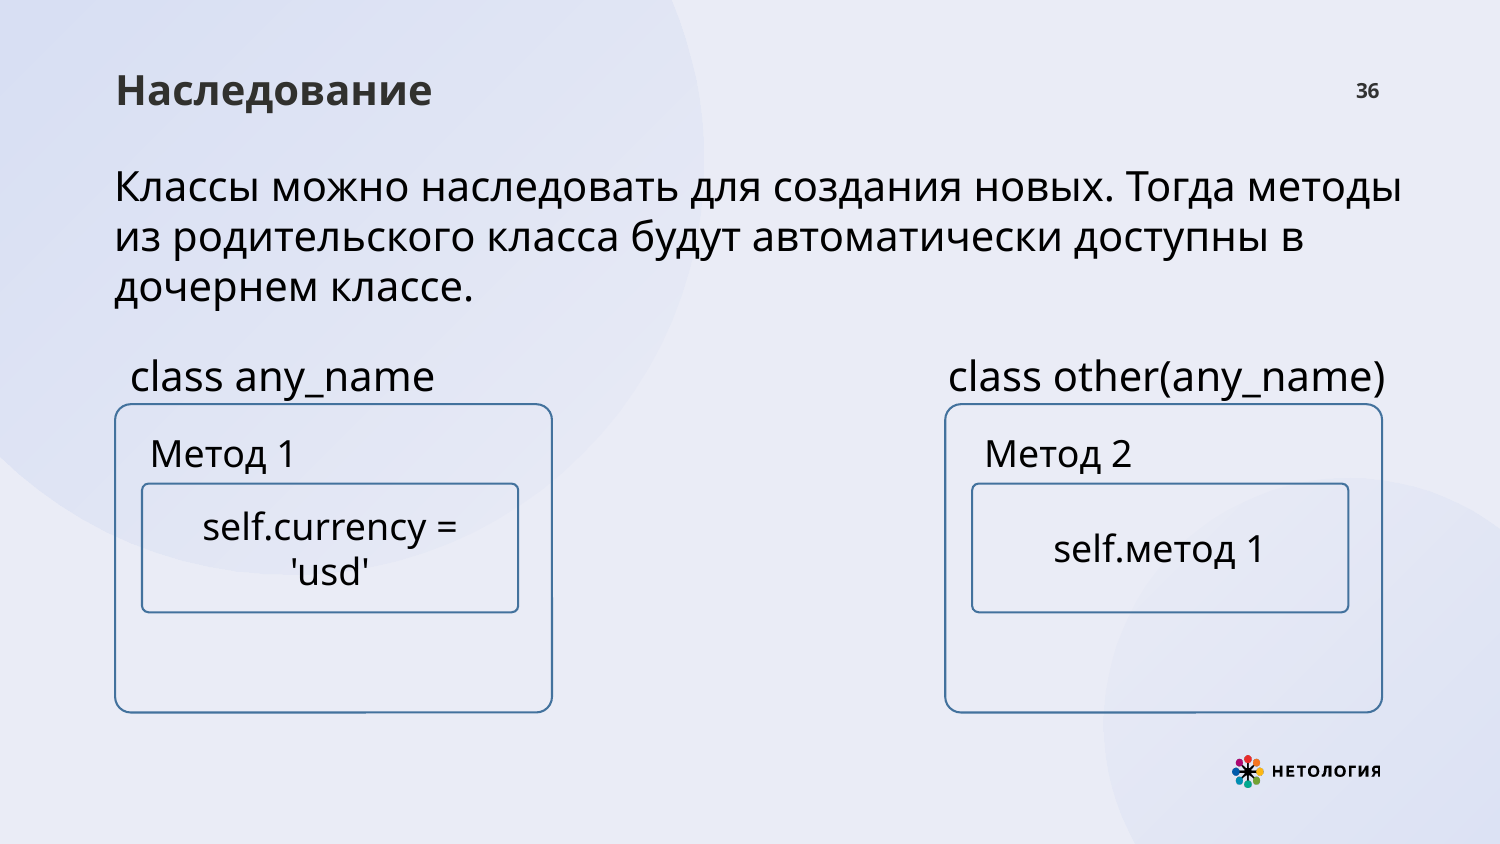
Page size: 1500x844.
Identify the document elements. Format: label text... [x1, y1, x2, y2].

text_box class other(any_name) [933, 342, 1401, 408]
title Наследование [115, 63, 1227, 114]
text_box Метод 1 [134, 422, 313, 483]
text_box class any_name [115, 342, 540, 408]
text_box [115, 404, 552, 713]
text_box [945, 408, 1383, 713]
slide_number 36 [1318, 79, 1380, 105]
text_box Метод 2 [969, 422, 1148, 483]
picture [1232, 755, 1380, 788]
text_box self.метод 1 [972, 483, 1349, 613]
text_box self.currency = 'usd' [141, 483, 519, 613]
text_box Классы можно наследовать для создания новых. Тогда методы из родительского класса будут автоматически доступны в дочернем классе. [99, 152, 1443, 318]
